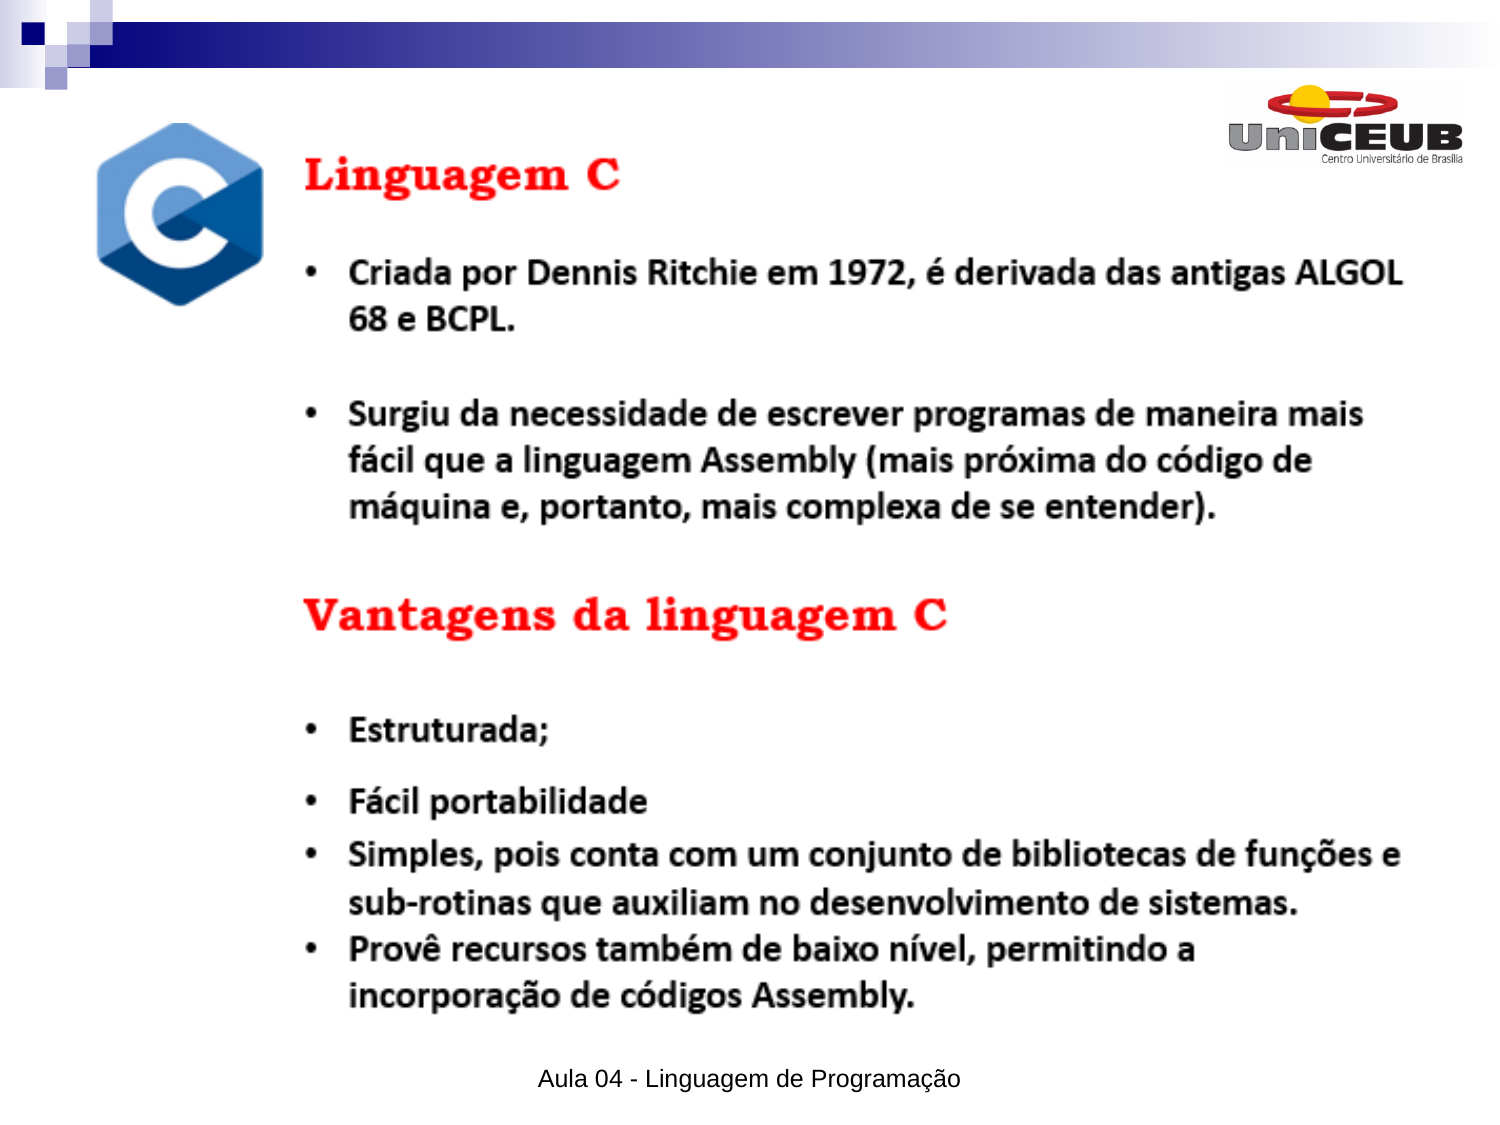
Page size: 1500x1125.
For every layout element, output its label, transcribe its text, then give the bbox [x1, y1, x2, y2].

picture [83, 83, 1464, 1025]
footer Aula 04 - Linguagem de Programação [512, 1033, 988, 1100]
